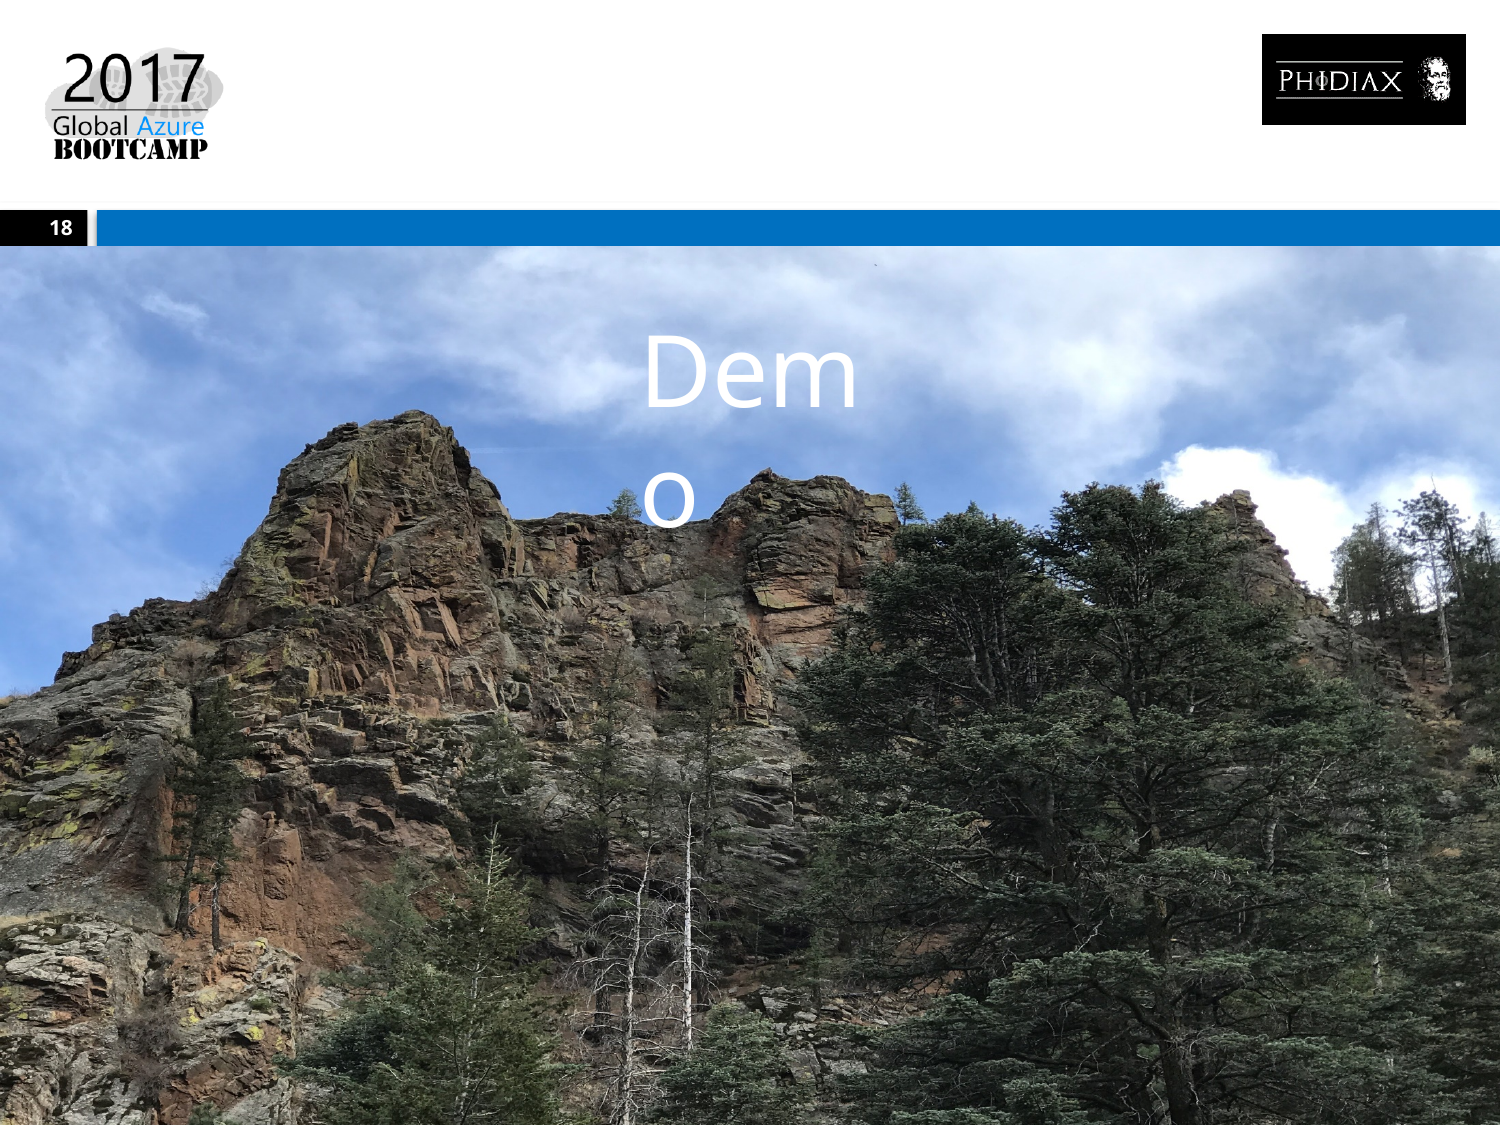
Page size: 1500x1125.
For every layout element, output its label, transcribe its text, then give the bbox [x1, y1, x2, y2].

slide_number 18 [0, 208, 88, 246]
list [0, 246, 1500, 1125]
picture [1262, 34, 1466, 125]
picture [39, 37, 228, 166]
